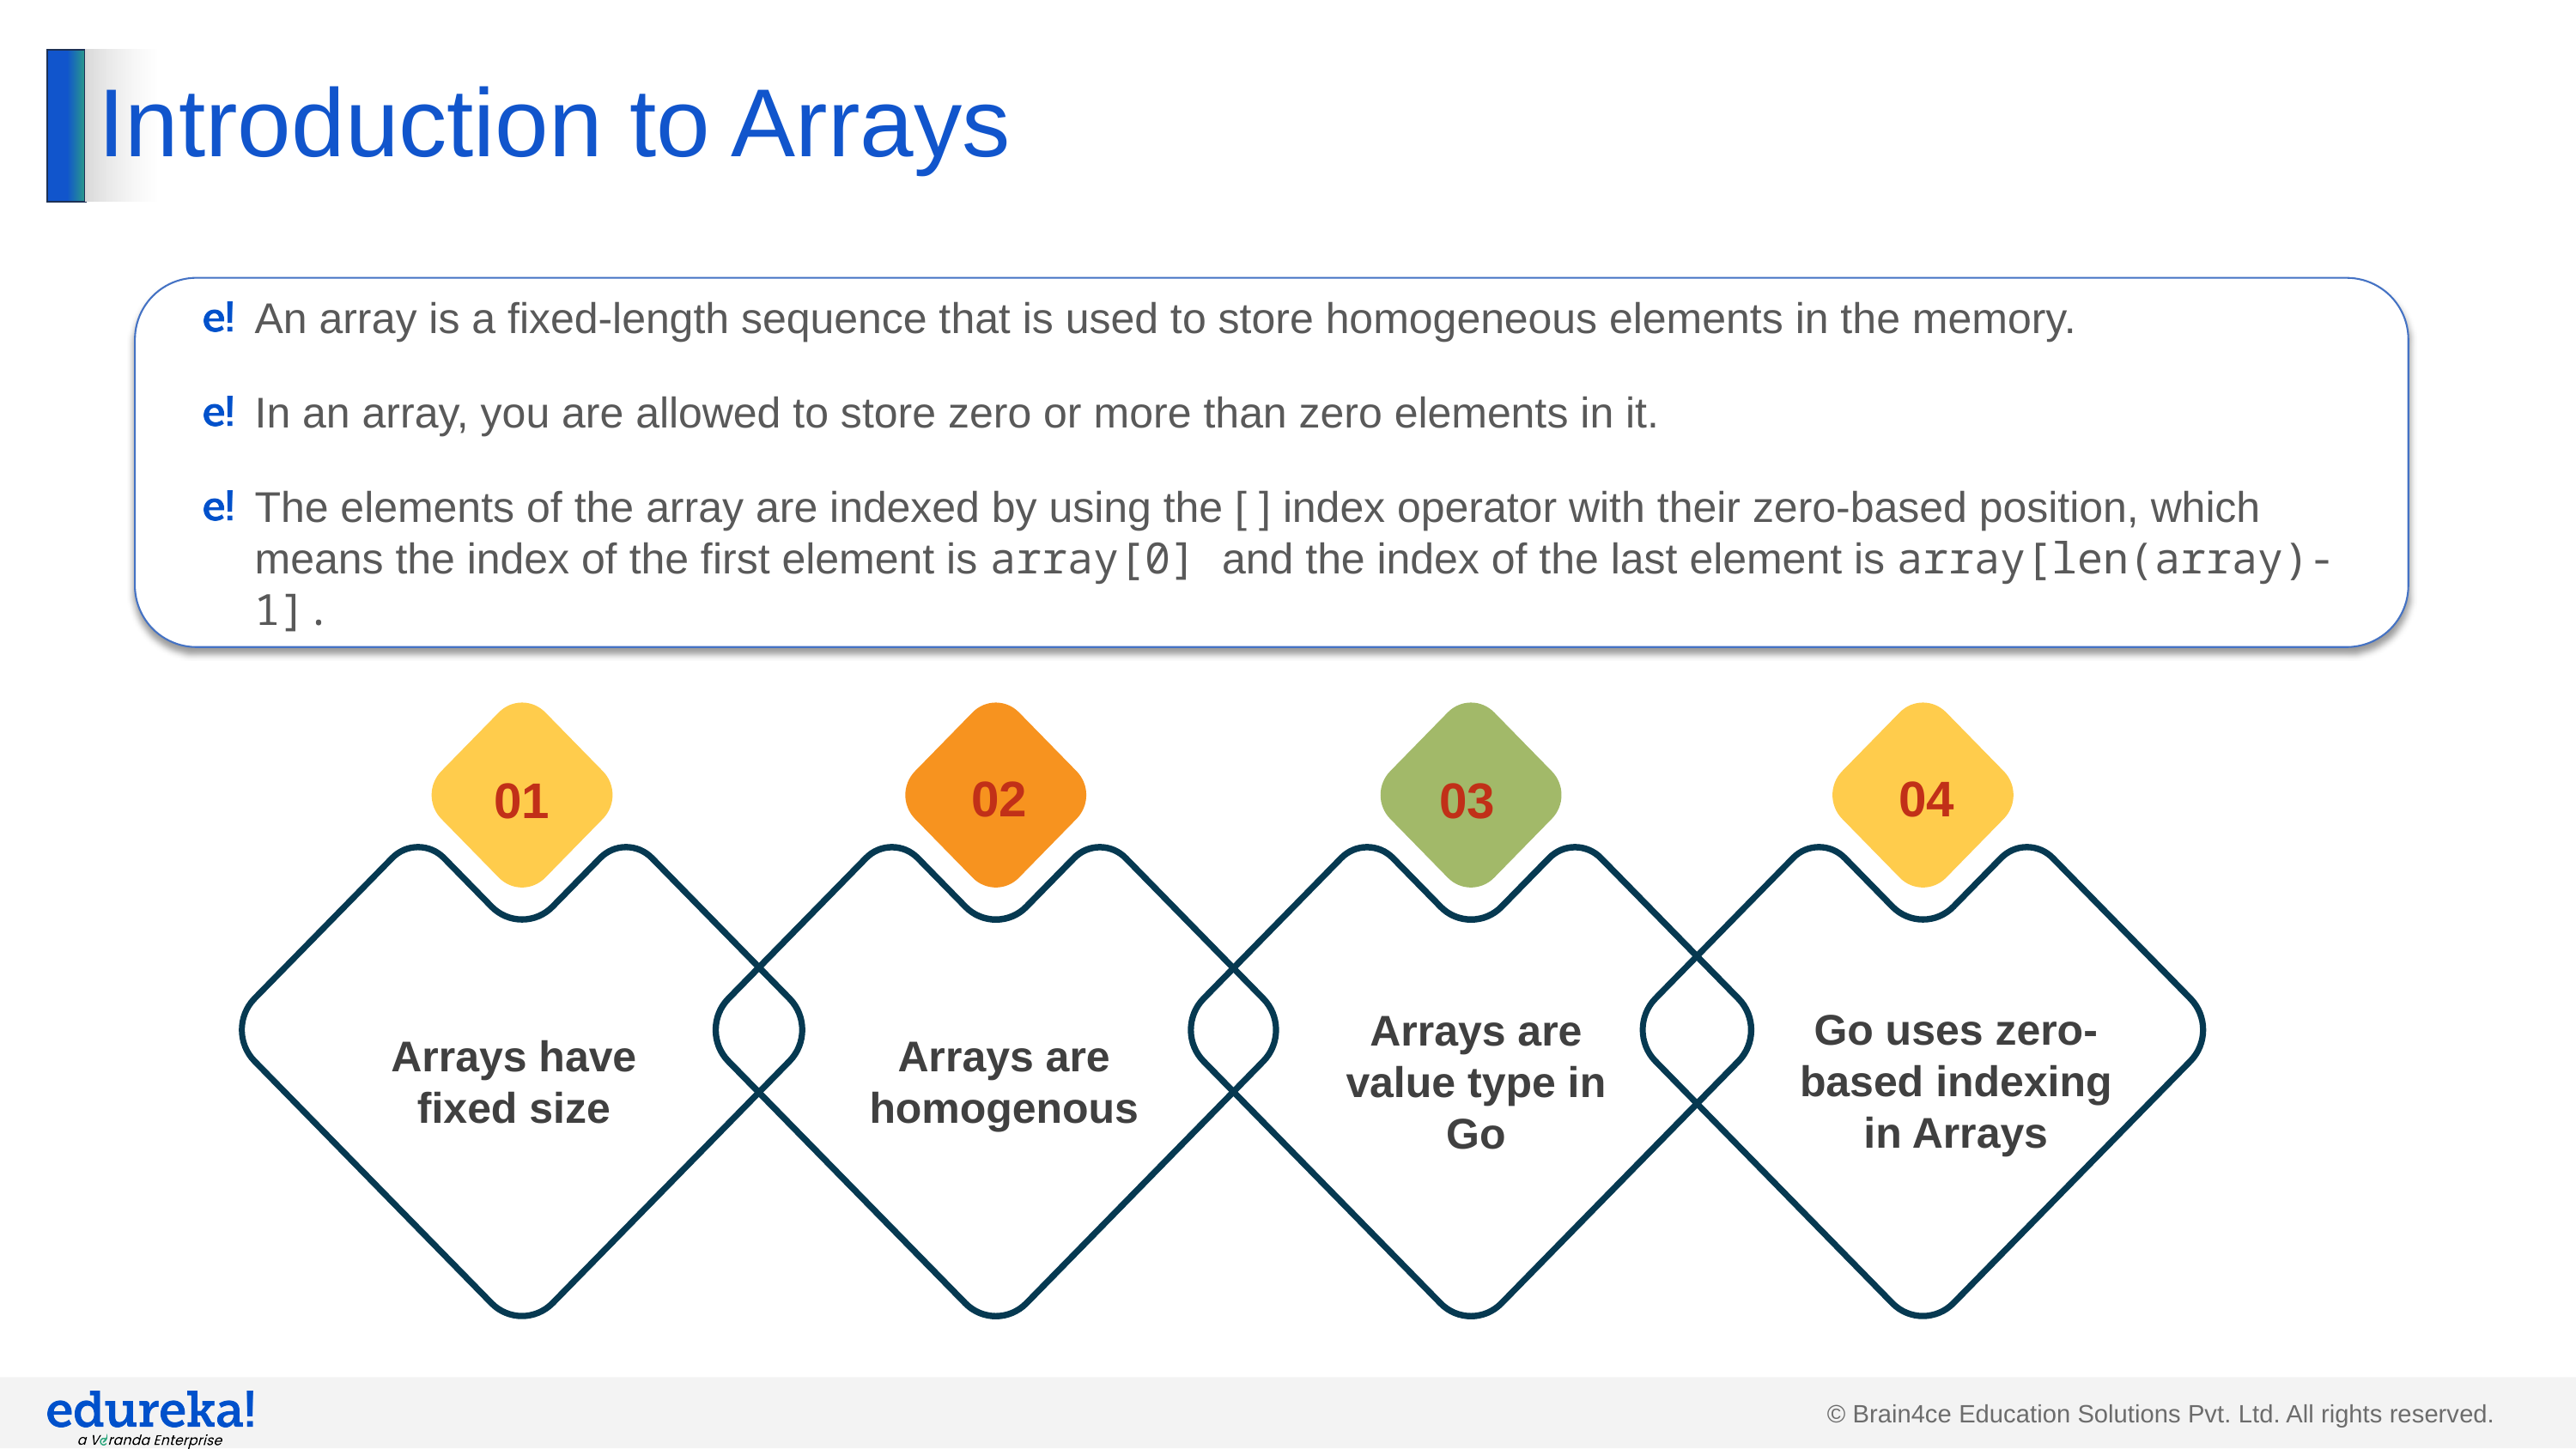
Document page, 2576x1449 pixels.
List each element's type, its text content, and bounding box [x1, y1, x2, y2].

picture [204, 490, 233, 521]
title Introduction to Arrays [85, 49, 2491, 202]
picture [204, 301, 233, 332]
picture [204, 396, 233, 427]
text_box An array is a fixed-length sequence that is used to store homogeneous elements in the memory. In an array, you are allowed to store zero or more than zero elements in it. The elements of the array are indexed by using the [ ] index operator with their zero-based position, which means the index of the first element is array[0] and the index of the last element is array[len(array)-1]. [135, 277, 2409, 647]
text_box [239, 702, 2207, 1320]
picture [47, 1391, 253, 1449]
